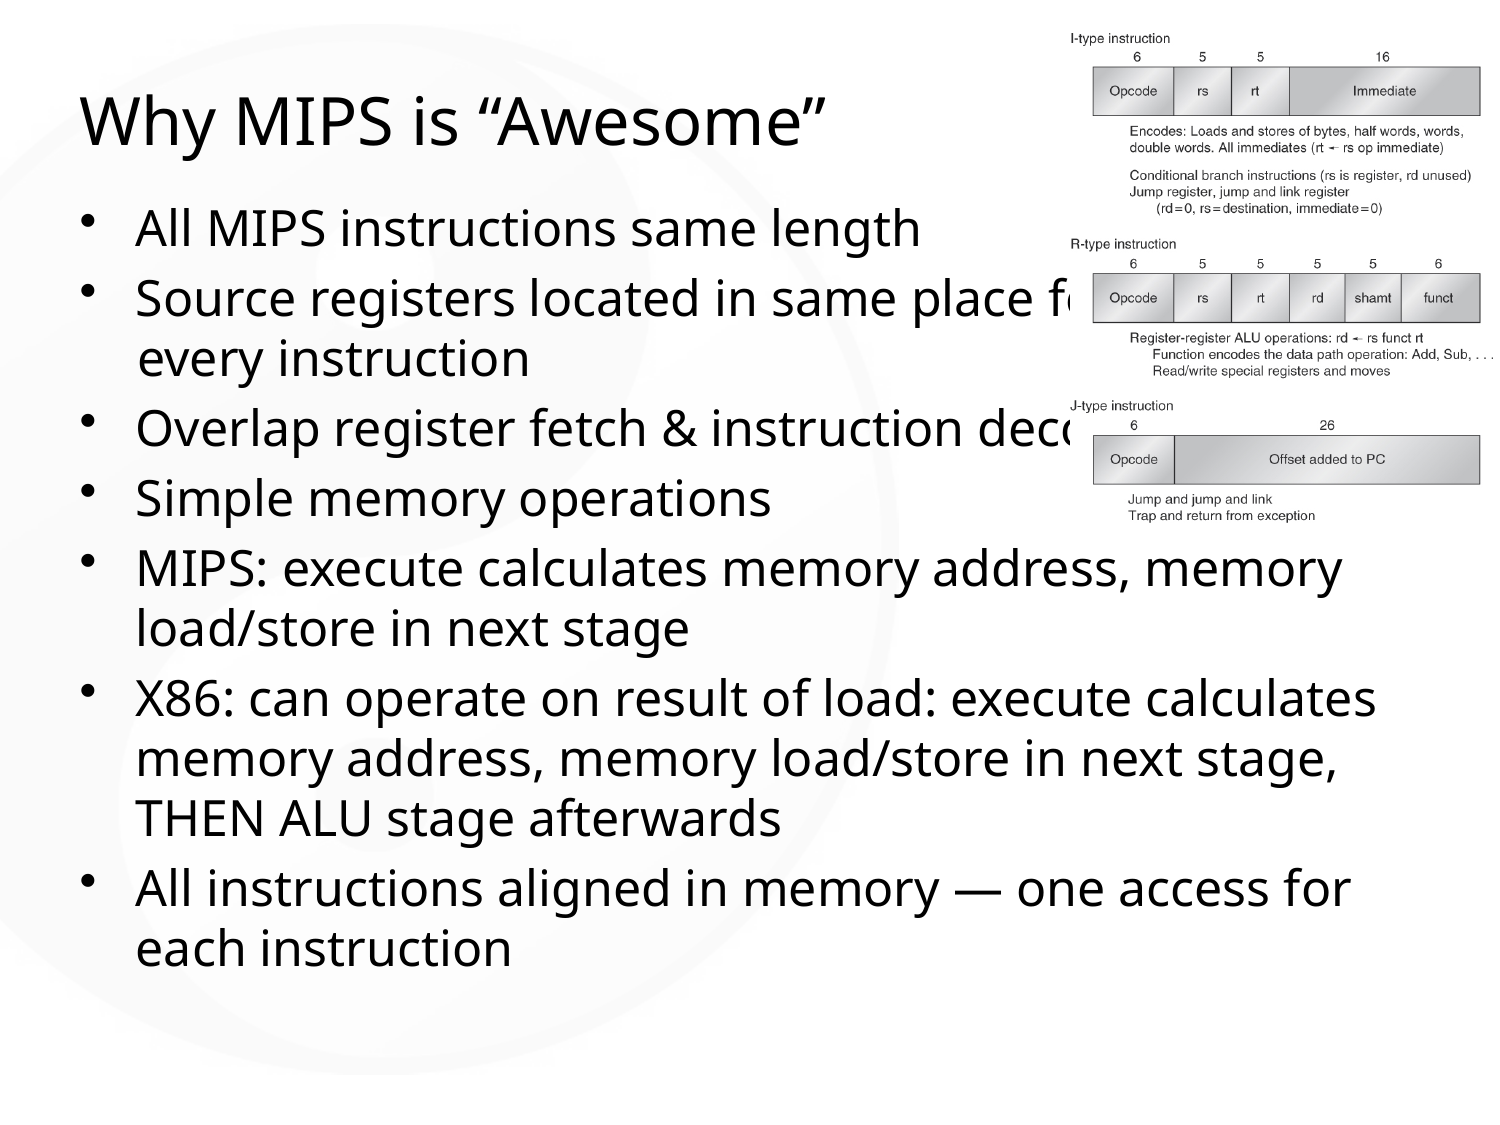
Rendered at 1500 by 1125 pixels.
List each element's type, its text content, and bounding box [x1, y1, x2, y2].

picture [1069, 31, 1494, 524]
title Why MIPS is “Awesome” [64, 56, 1064, 182]
list All MIPS instructions same length Source registers located in same place for every instruction Overlap register fetch & instruction decode Simple memory operations MIPS: execute calculates memory address, memory load/store in next stage X86: can operate on result of load: execute calculates memory address, memory load/store in next stage, THEN ALU stage afterwards All instructions aligned in memory — one access for each instruction [64, 189, 1419, 1044]
